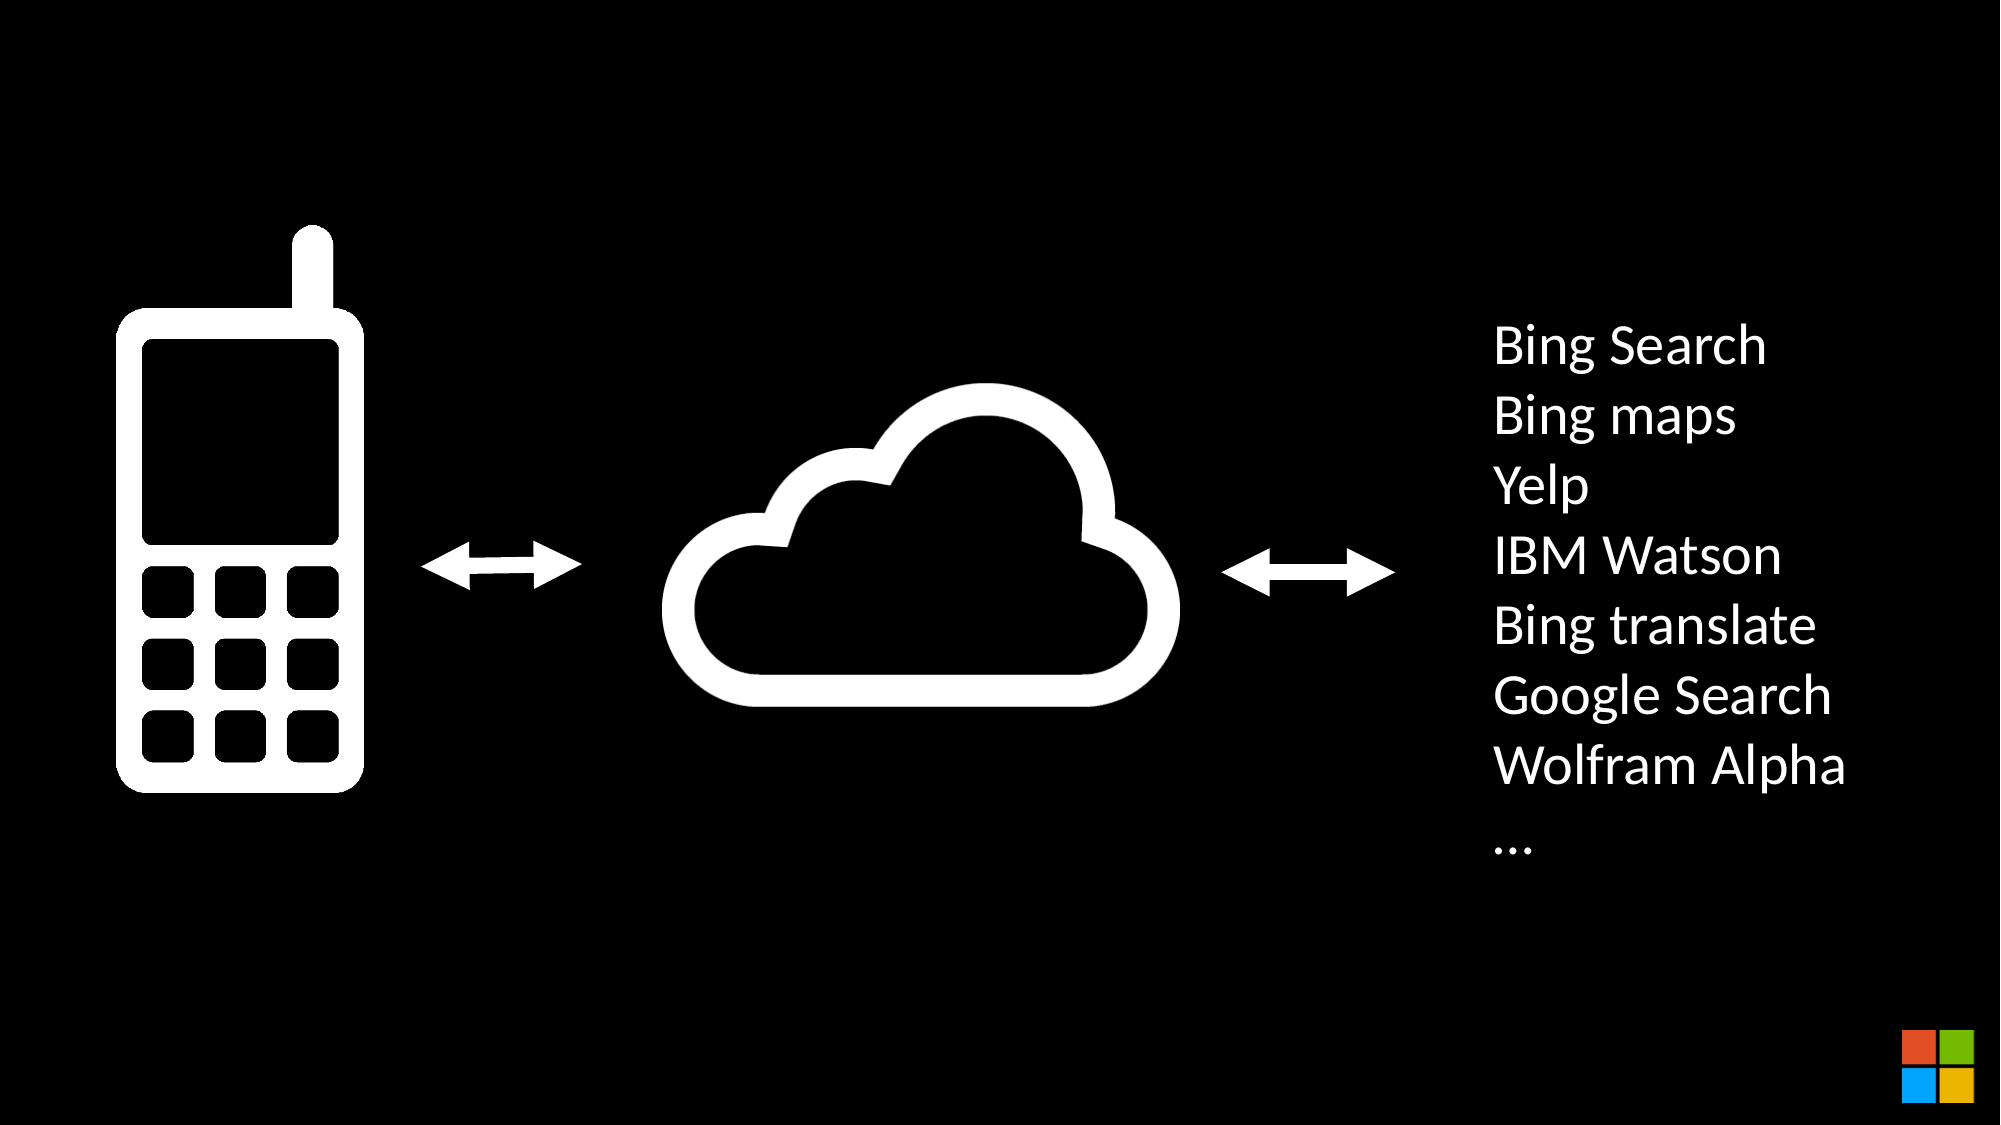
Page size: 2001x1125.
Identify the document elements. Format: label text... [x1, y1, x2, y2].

text_box Bing Search Bing maps Yelp IBM Watson Bing translate Google Search Wolfram Alpha … [1478, 298, 1878, 874]
picture [662, 286, 1180, 804]
picture [116, 225, 364, 793]
picture [1897, 1030, 1982, 1103]
